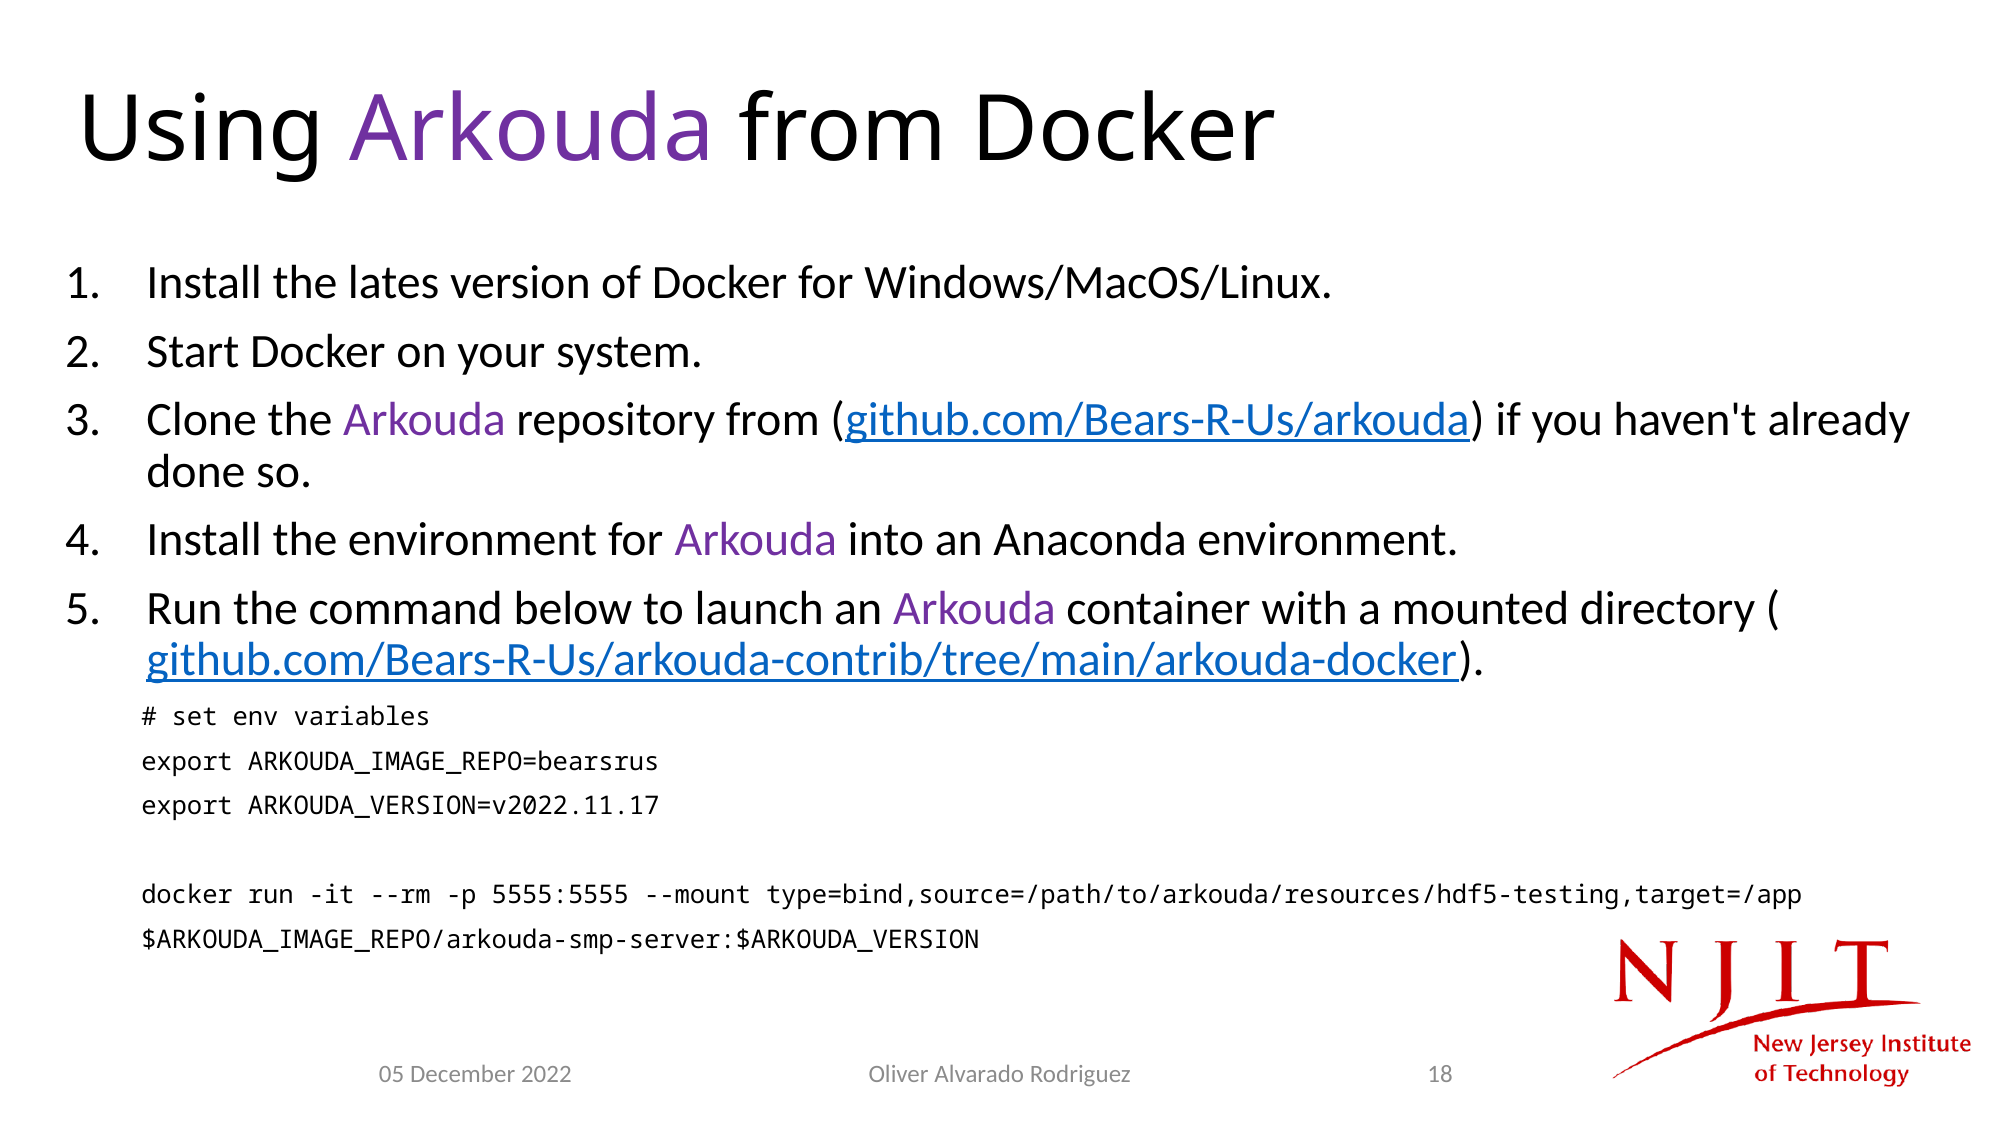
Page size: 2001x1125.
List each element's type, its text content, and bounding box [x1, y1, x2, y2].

picture [1612, 964, 1971, 1087]
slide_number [137, 1042, 588, 1103]
title Using Arkouda from Docker [62, 22, 1788, 240]
slide_number 18 [1412, 1042, 1863, 1103]
list Install the lates version of Docker for Windows/MacOS/Linux. Start Docker on your system. Clone the Arkouda repository from (github.com/Bears-R-Us/arkouda) if you haven't already done so. Install the environment for Arkouda into an Anaconda environment. Run the command below to launch an Arkouda container with a mounted directory (github.com/Bears-R-Us/arkouda-contrib/tree/main/arkouda-docker). # set env variables export ARKOUDA_IMAGE_REPO=bearsrus export ARKOUDA_VERSION=v2022.11.17 docker run -it --rm -p 5555:5555 --mount type=bind,source=/path/to/arkouda/resources/hdf5-testing,target=/app $ARKOUDA_IMAGE_REPO/arkouda-smp-server:$ARKOUDA_VERSION [50, 249, 1988, 964]
footer Oliver Alvarado Rodriguez [662, 1042, 1338, 1103]
